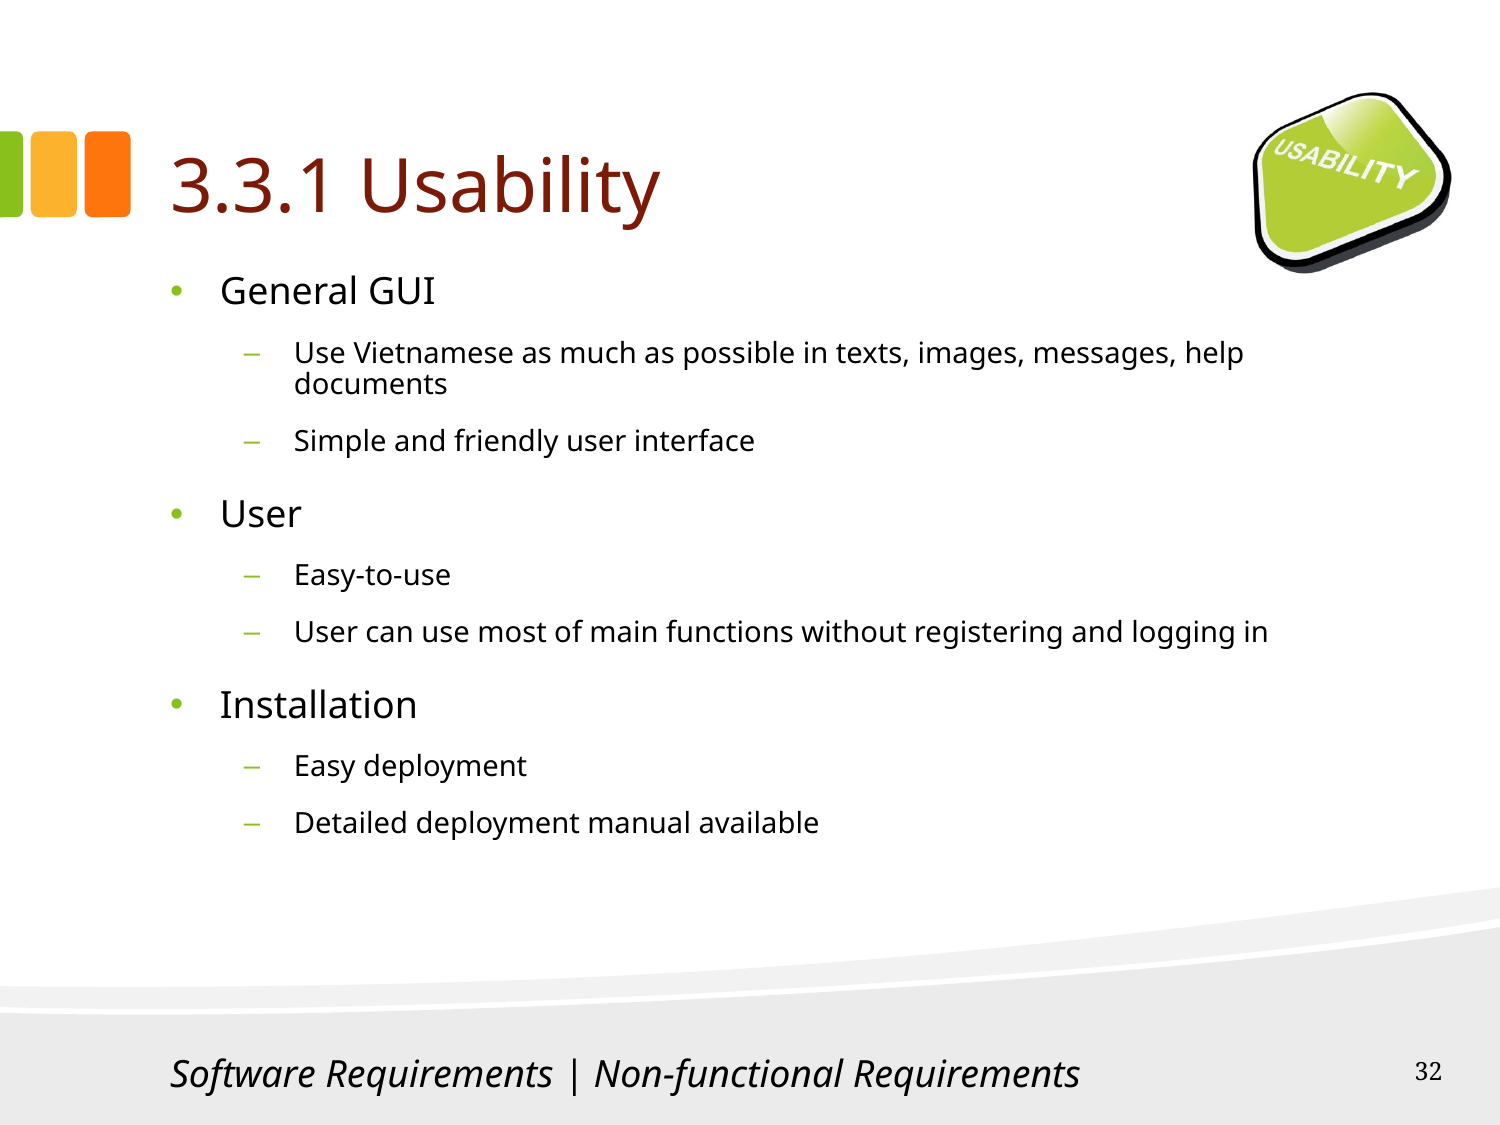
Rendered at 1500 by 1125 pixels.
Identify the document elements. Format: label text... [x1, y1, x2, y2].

list General GUI Use Vietnamese as much as possible in texts, images, messages, help documents Simple and friendly user interface User Easy-to-use User can use most of main functions without registering and logging in Installation Easy deployment Detailed deployment manual available [150, 262, 1350, 1013]
title 3.3.1 Usability [150, 24, 1438, 238]
footer Software Requirements | Non-functional Requirements [150, 1057, 1313, 1088]
picture [1237, 87, 1463, 280]
slide_number 32 [1362, 1057, 1463, 1088]
